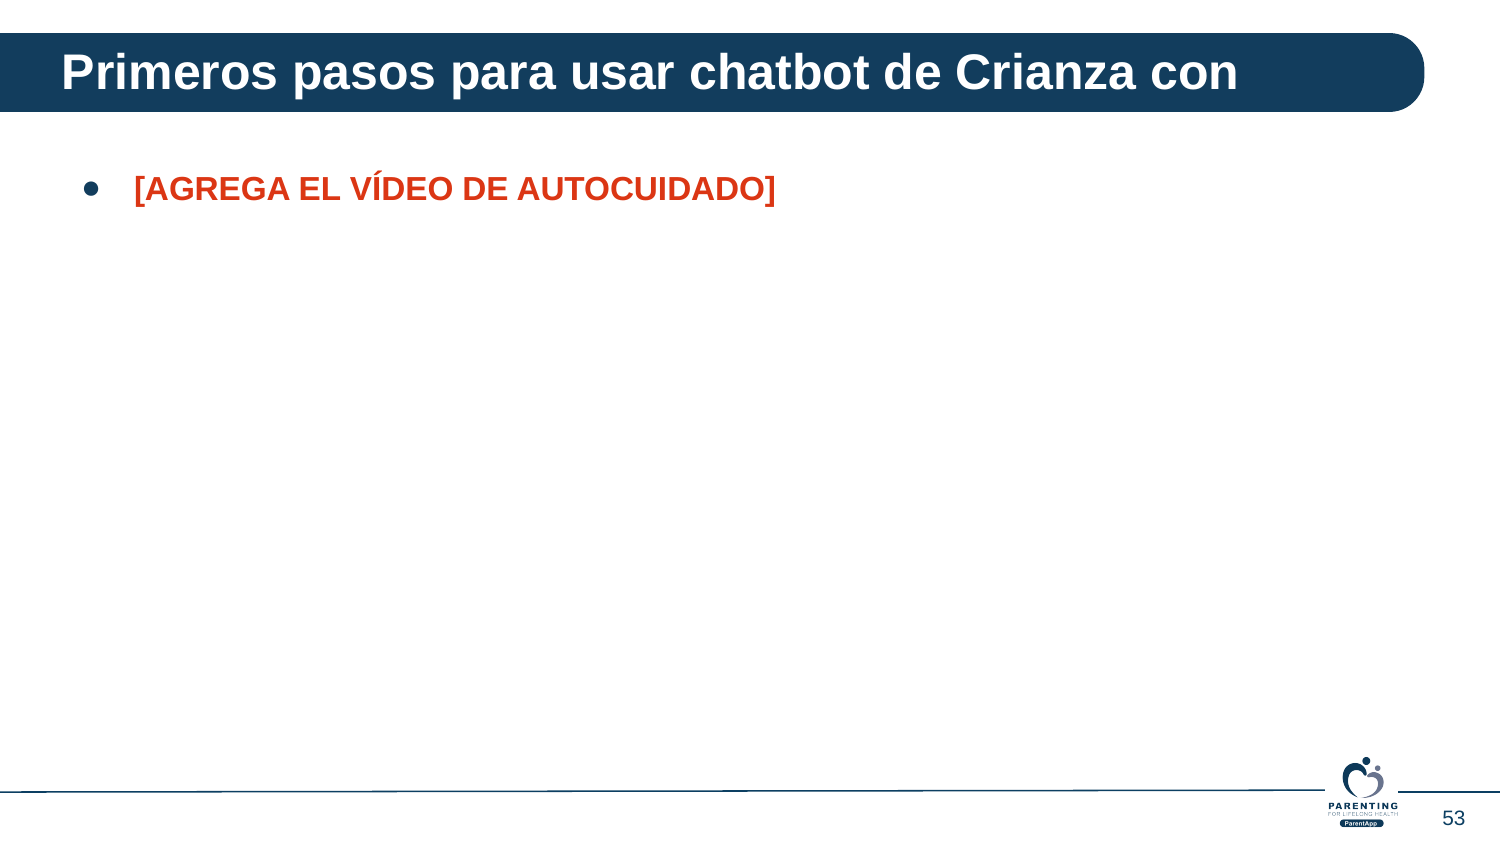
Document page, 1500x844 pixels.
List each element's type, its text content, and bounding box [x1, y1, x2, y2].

text_box [AGREGA EL VÍDEO DE AUTOCUIDADO] [44, 159, 1390, 215]
text_box Primeros pasos para usar chatbot de Crianza con Conciencia+ [46, 32, 1500, 168]
text_box [0, 33, 46, 112]
picture [1328, 756, 1398, 828]
